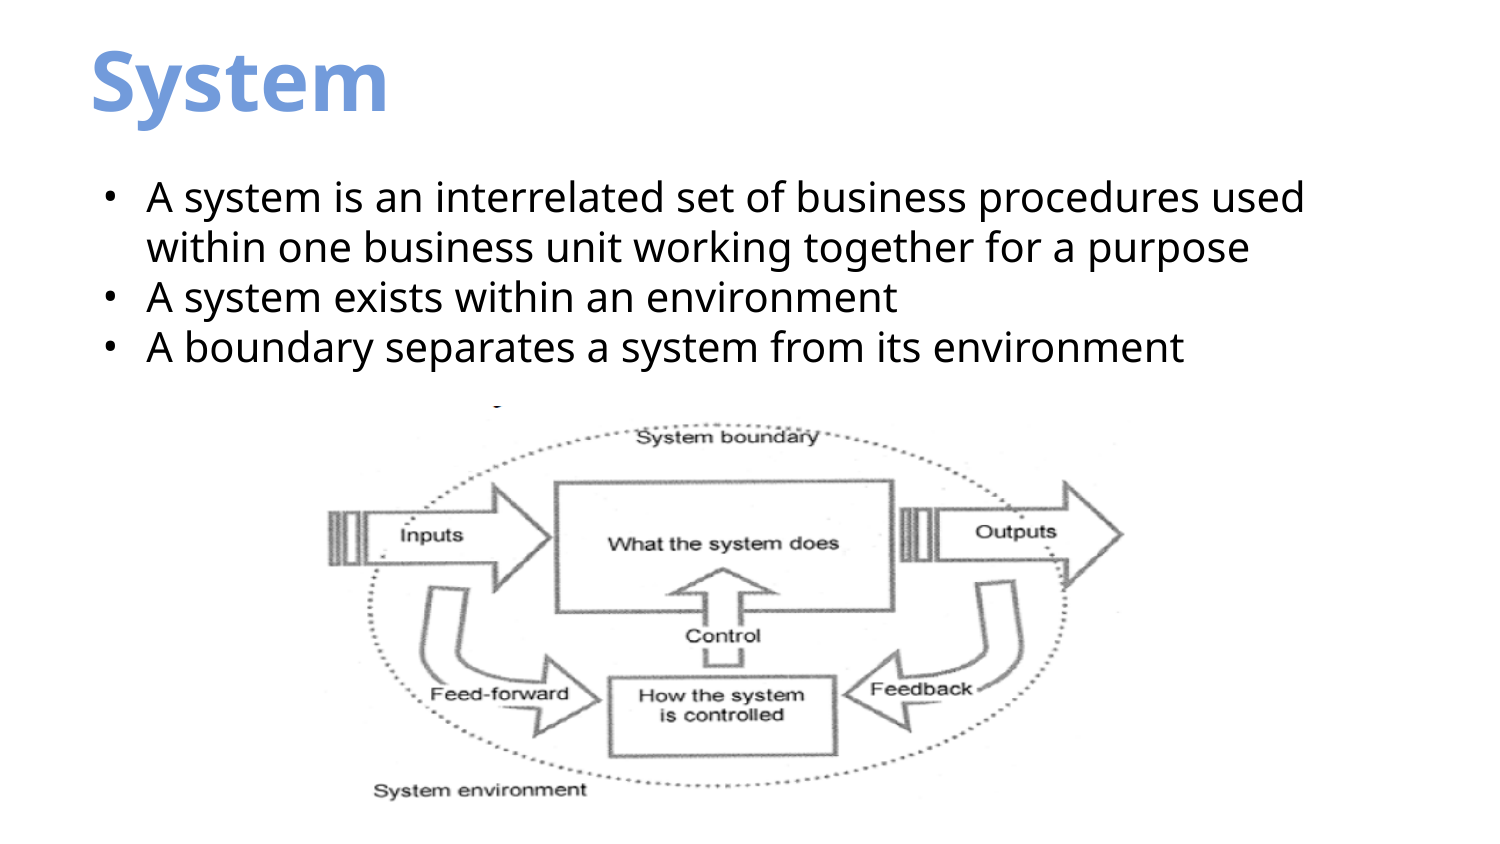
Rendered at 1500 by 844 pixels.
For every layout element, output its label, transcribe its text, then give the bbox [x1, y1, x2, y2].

list A system is an interrelated set of business procedures used within one business unit working together for a purpose A system exists within an environment A boundary separates a system from its environment [75, 162, 1425, 795]
title System [75, 25, 1425, 131]
picture [315, 406, 1132, 811]
